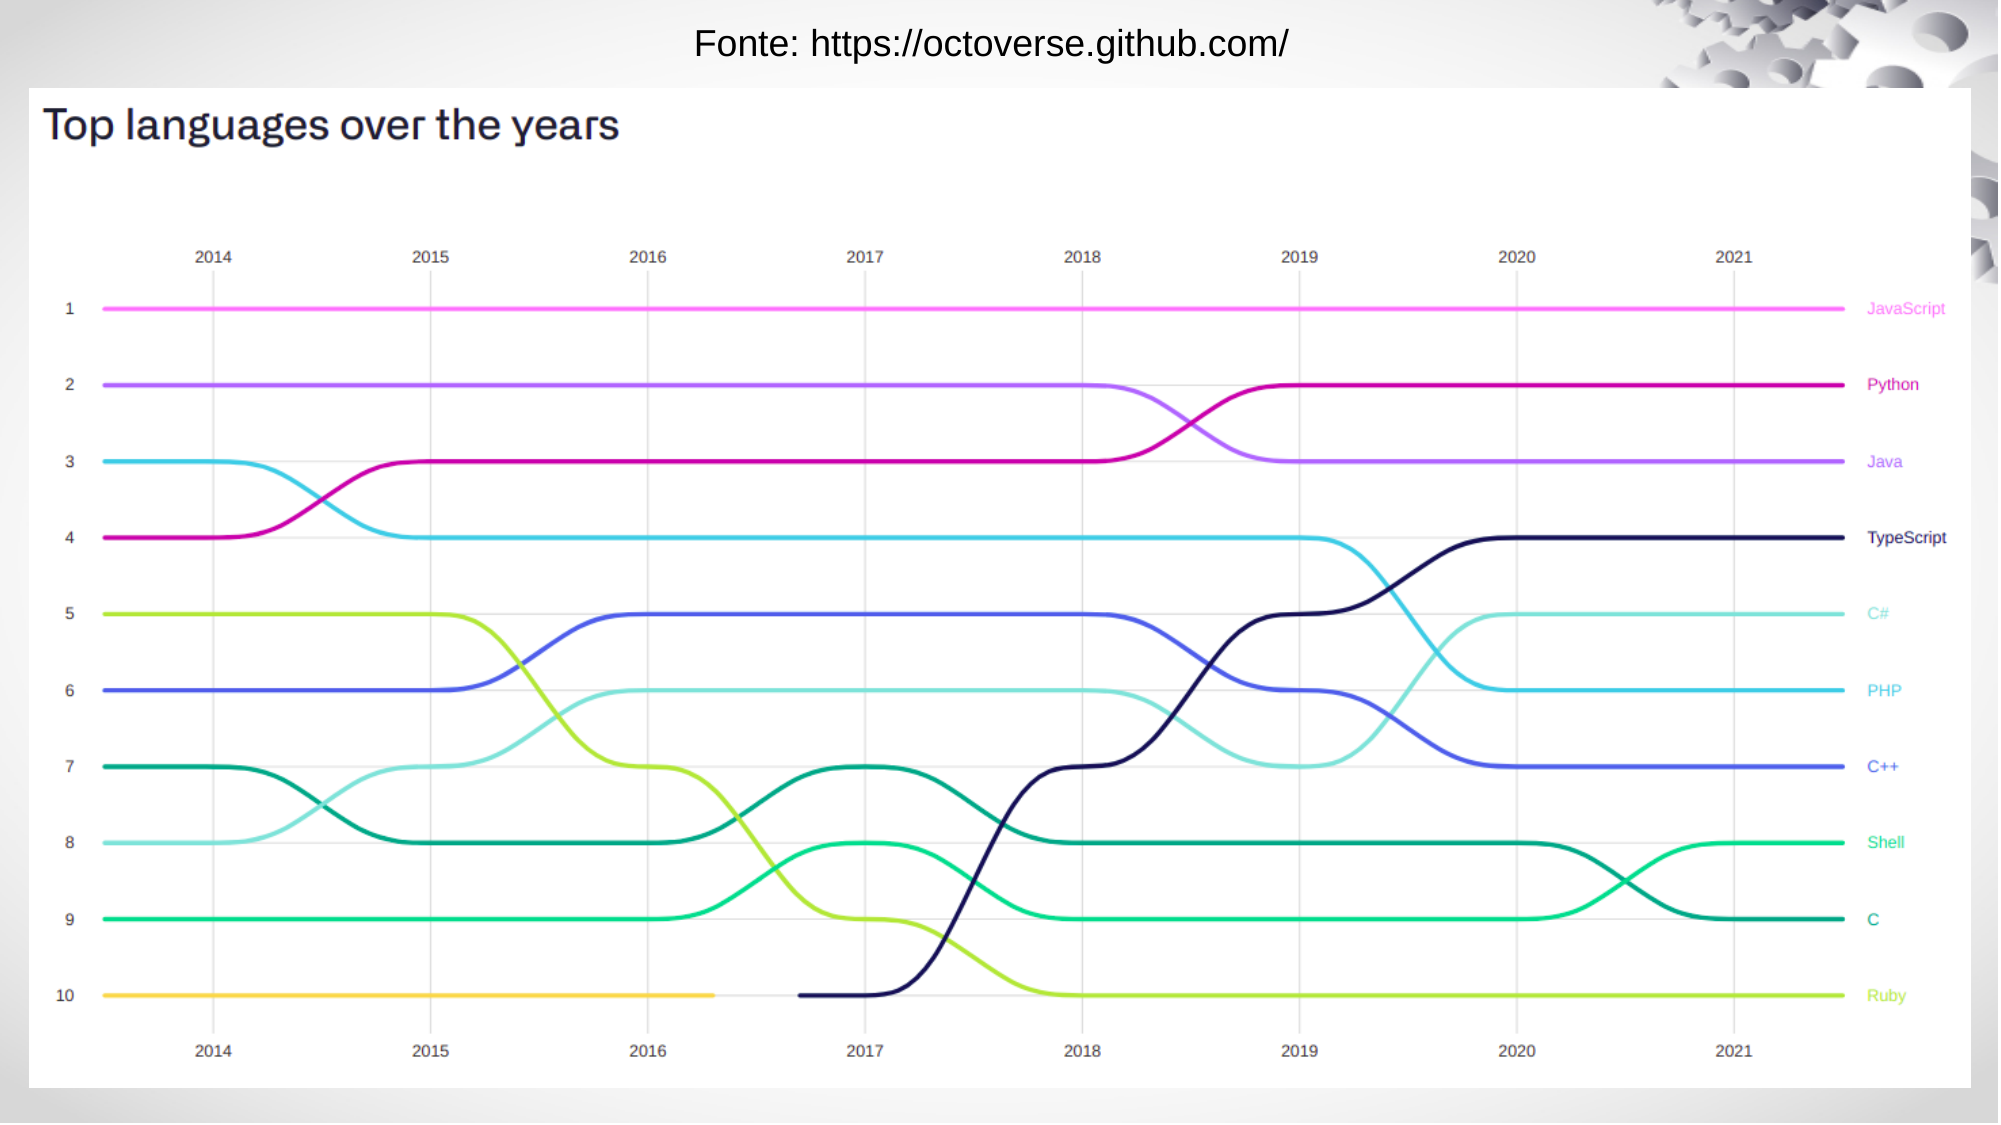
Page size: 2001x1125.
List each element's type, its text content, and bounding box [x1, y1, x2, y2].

picture [0, 0, 1998, 1123]
text_box Fonte: https://octoverse.github.com/ [679, 11, 1328, 71]
